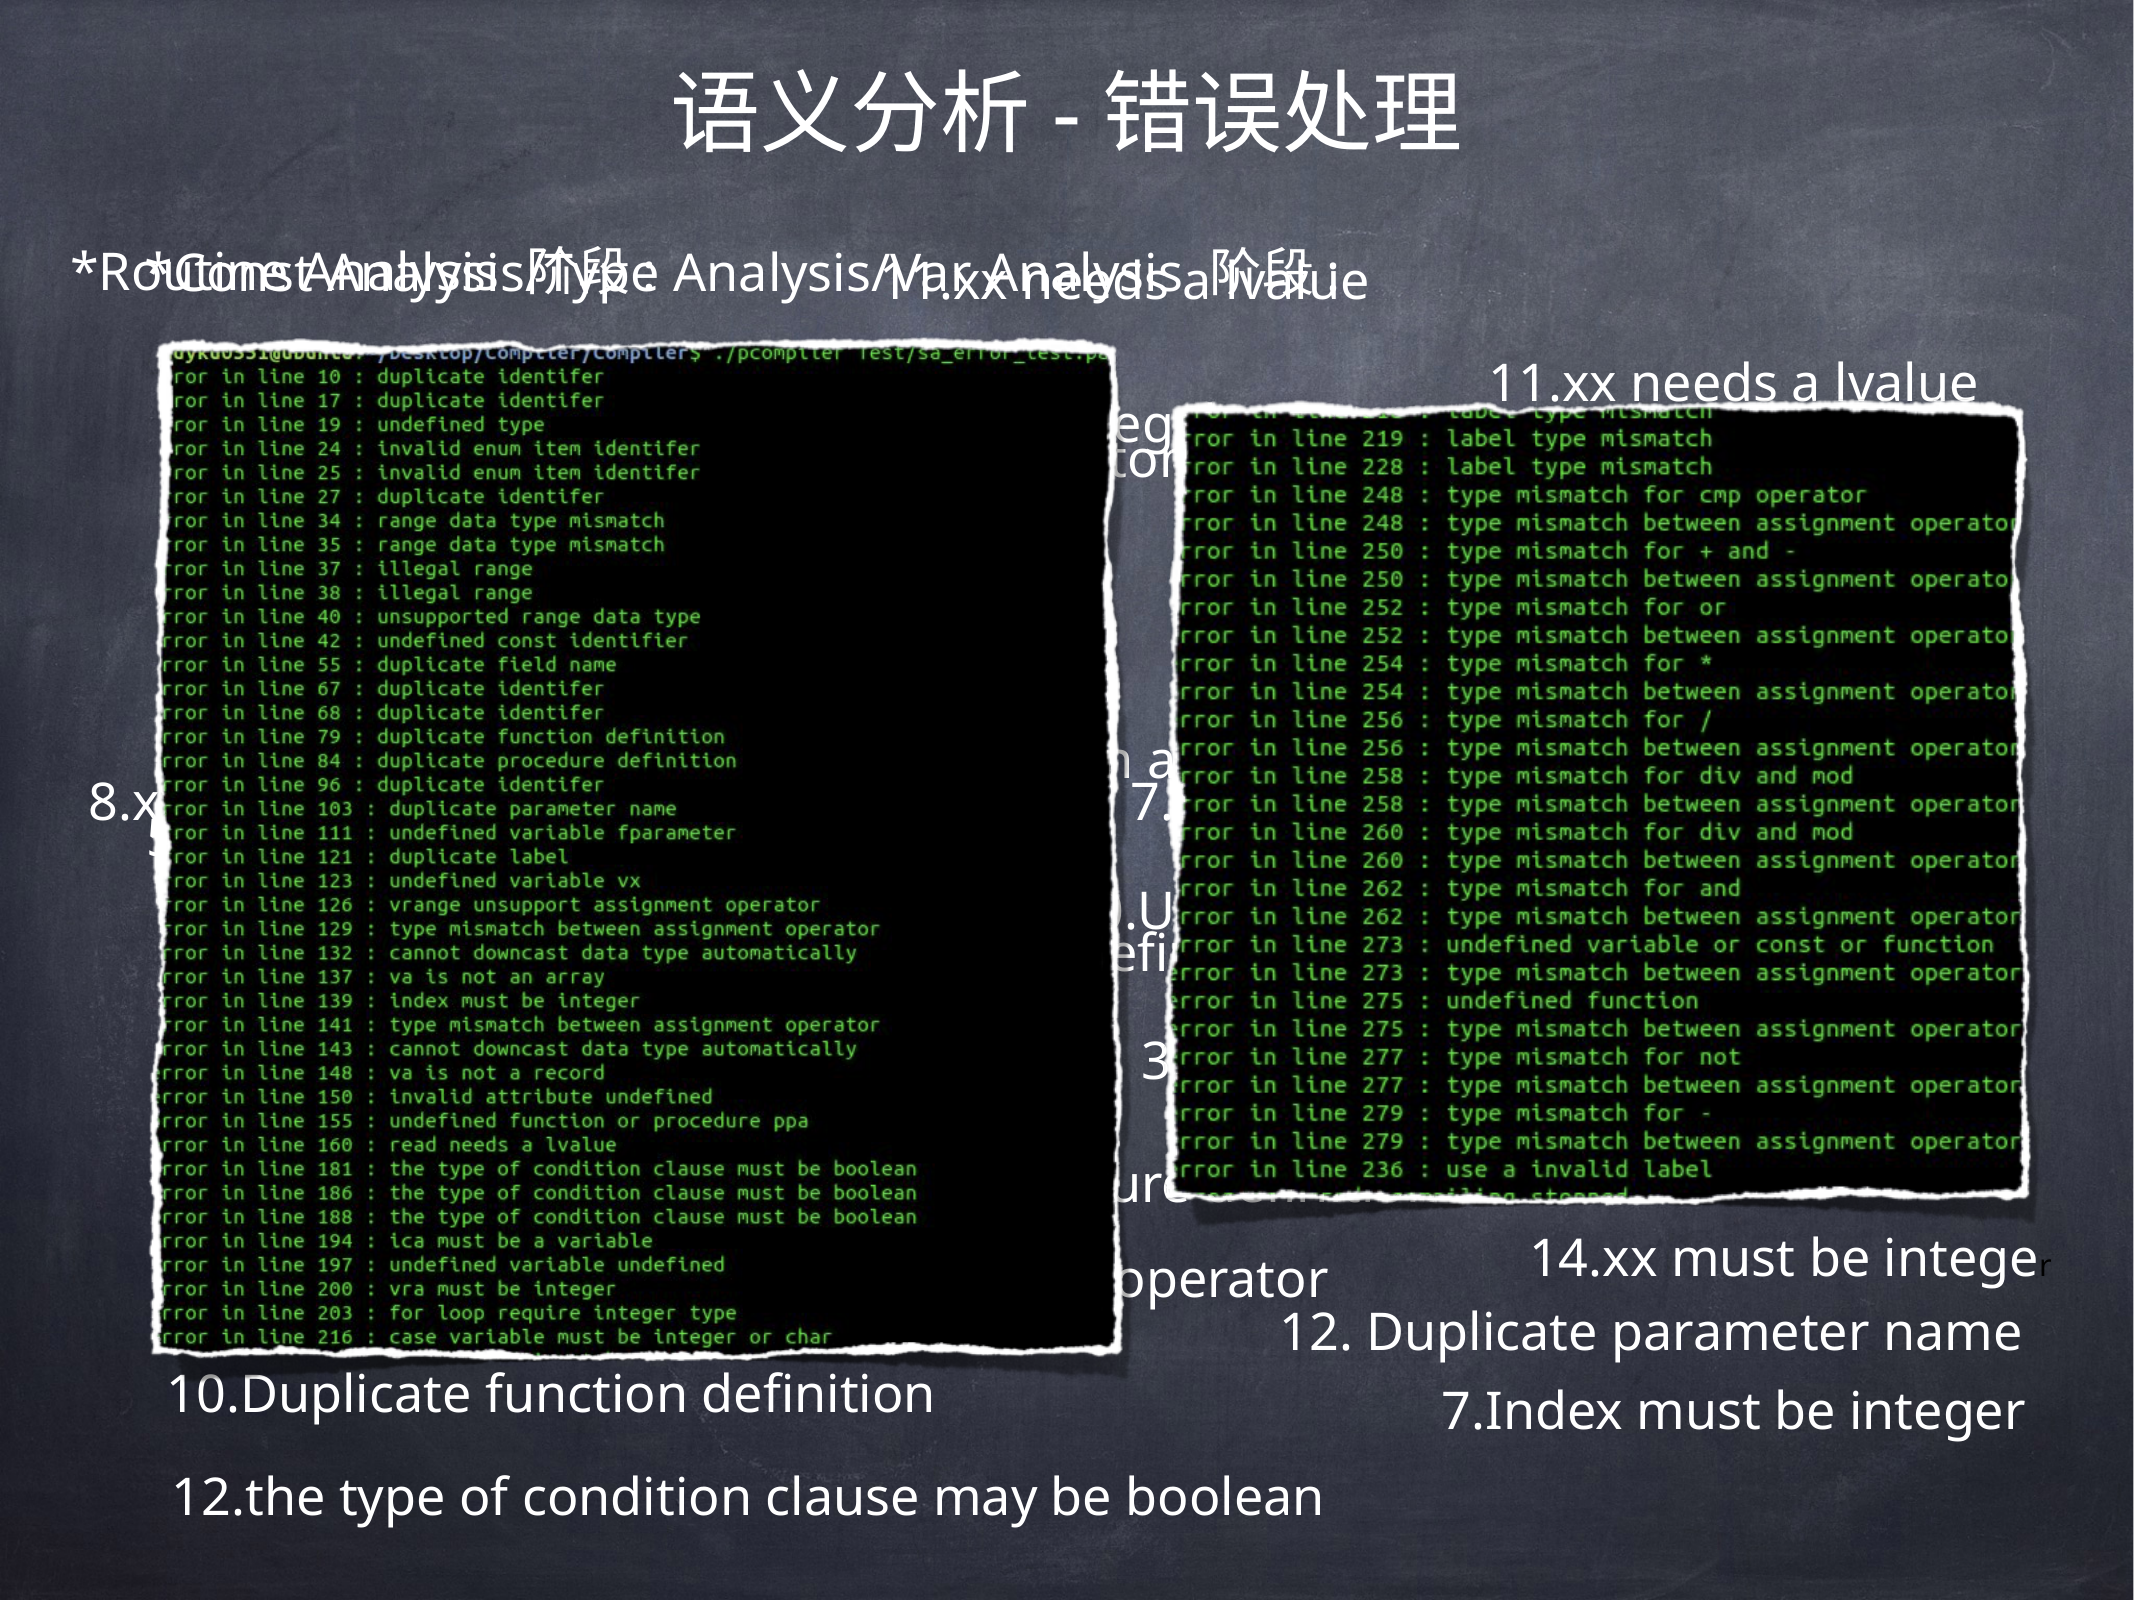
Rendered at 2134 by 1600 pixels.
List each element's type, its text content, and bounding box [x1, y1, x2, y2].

text_box 语义分析-错误处理 [557, 37, 1577, 181]
text_box 6.Illegal range [1142, 382, 1396, 417]
text_box 11.xx needs a lvalue [871, 239, 1379, 319]
text_box 12.the type of condition clause may be boolean [163, 1454, 1348, 1534]
text_box *Const Analysis/Type Analysis/Var Analysis 阶段: [679, 230, 1363, 310]
text_box 7.Index must be integer [1433, 1368, 2035, 1448]
text_box *Routine Analysis 阶段: [61, 230, 679, 310]
text_box 5.Cannot downcast data type automatically [1142, 417, 1154, 497]
text_box 6.Xx is not an array [1142, 718, 1154, 798]
text_box 11.Duplicate procedure definition [1142, 1142, 1154, 1222]
text_box 4.Type mismatch between assignment operator [1142, 1236, 1352, 1316]
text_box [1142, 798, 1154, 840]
picture [0, 0, 2134, 1600]
text_box 2.Undefined type [1142, 948, 1154, 990]
text_box 8.xx must be a variable [80, 760, 140, 840]
text_box 14.xx must be integer [1521, 1172, 2061, 1295]
text_box 11.xx needs a lvalue [1480, 340, 1988, 387]
text_box 10.Duplicate function definition [158, 1396, 959, 1432]
text_box 3.Unsupport assignment operator [1142, 1019, 1154, 1099]
text_box 10.Undefined function or procedure [1142, 868, 1154, 948]
text_box 12. Duplicate parameter name [1271, 1289, 2045, 1369]
